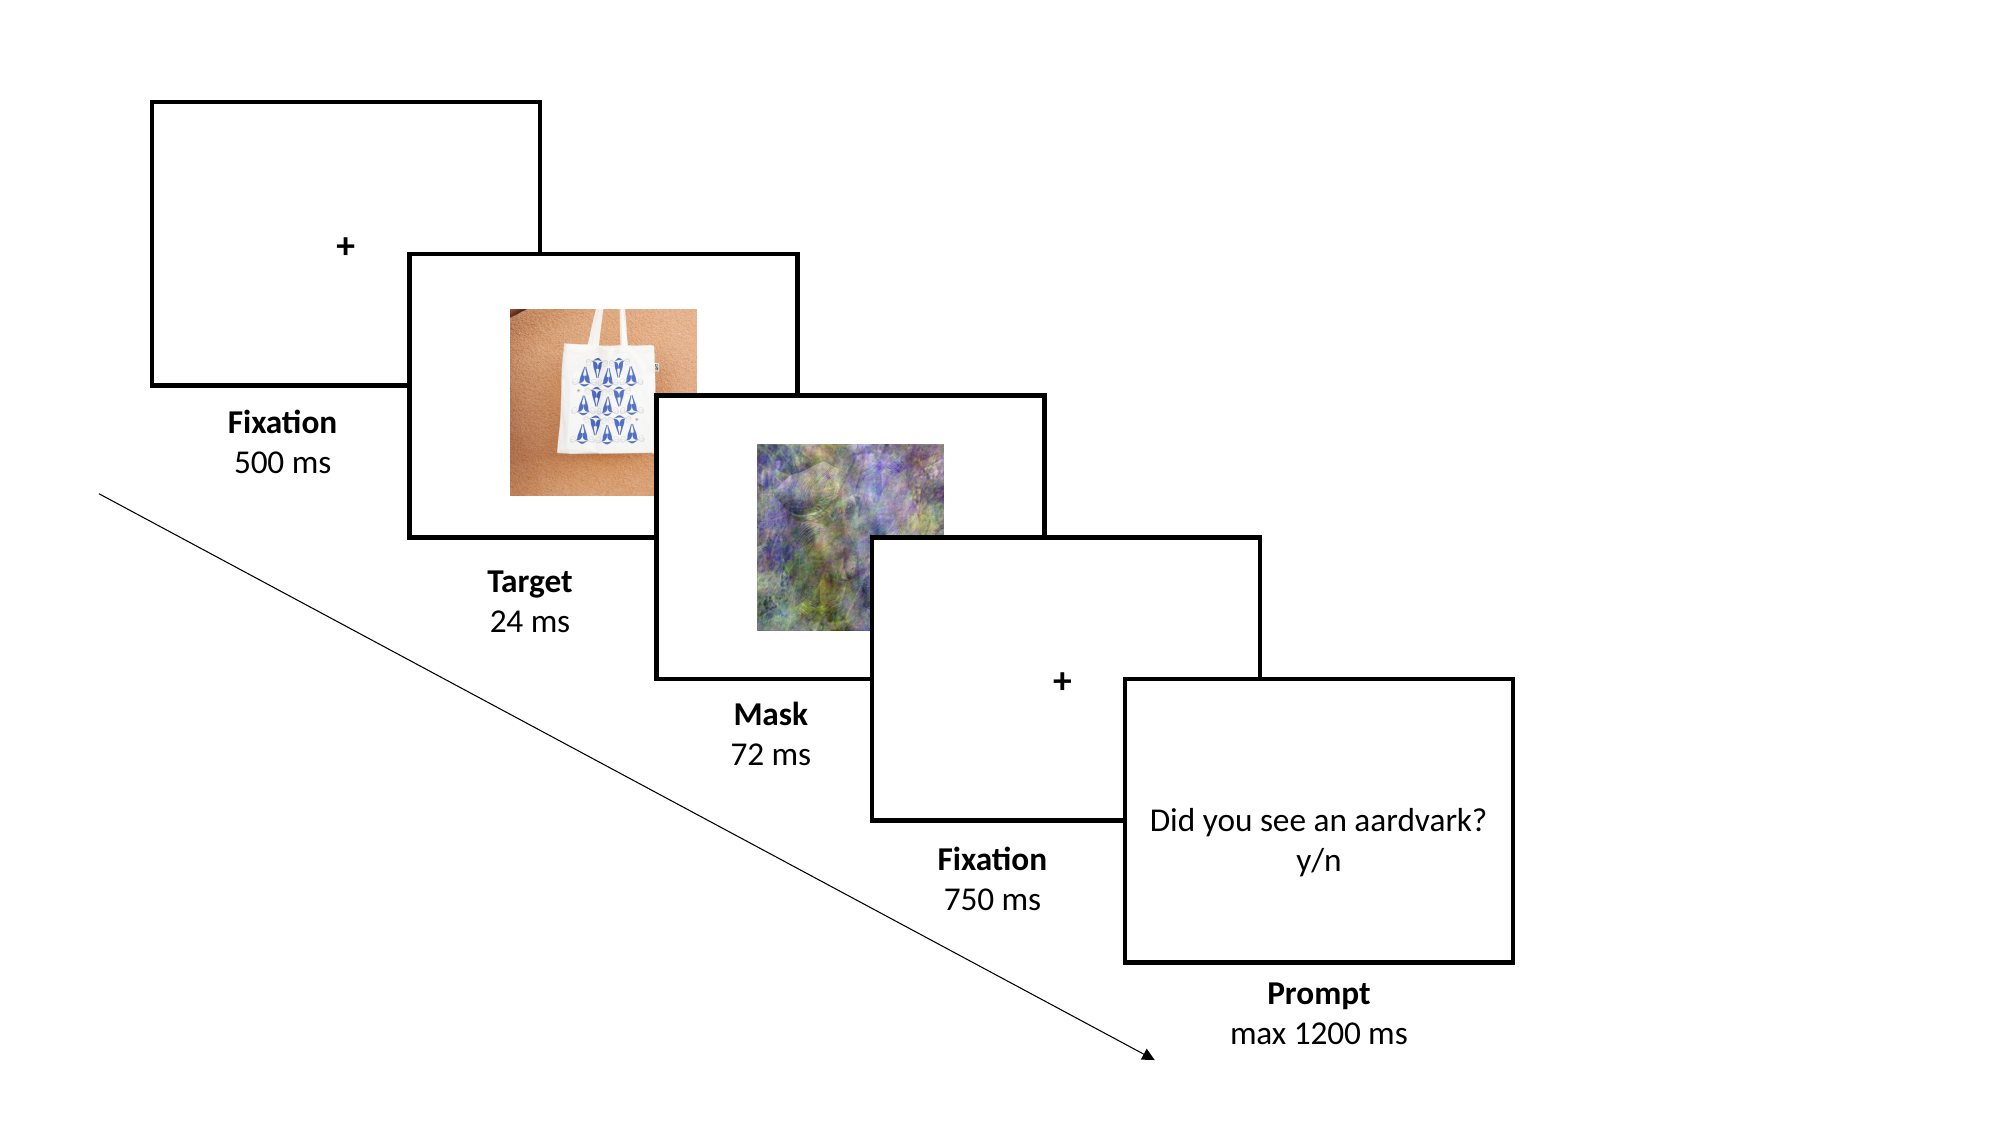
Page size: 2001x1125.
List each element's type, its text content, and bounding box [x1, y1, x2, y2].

text_box + [316, 213, 376, 274]
picture [510, 309, 697, 493]
text_box [1155, 536, 1261, 678]
text_box Fixation 500 ms [151, 393, 414, 488]
text_box [151, 101, 541, 386]
text_box [697, 395, 1046, 493]
text_box [409, 253, 799, 493]
text_box [1155, 678, 1514, 963]
text_box Did you see an aardvark? y/n [1155, 790, 1513, 886]
picture [757, 444, 944, 493]
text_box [98, 493, 1155, 1061]
text_box Prompt max 1200 ms [1198, 964, 1440, 1059]
